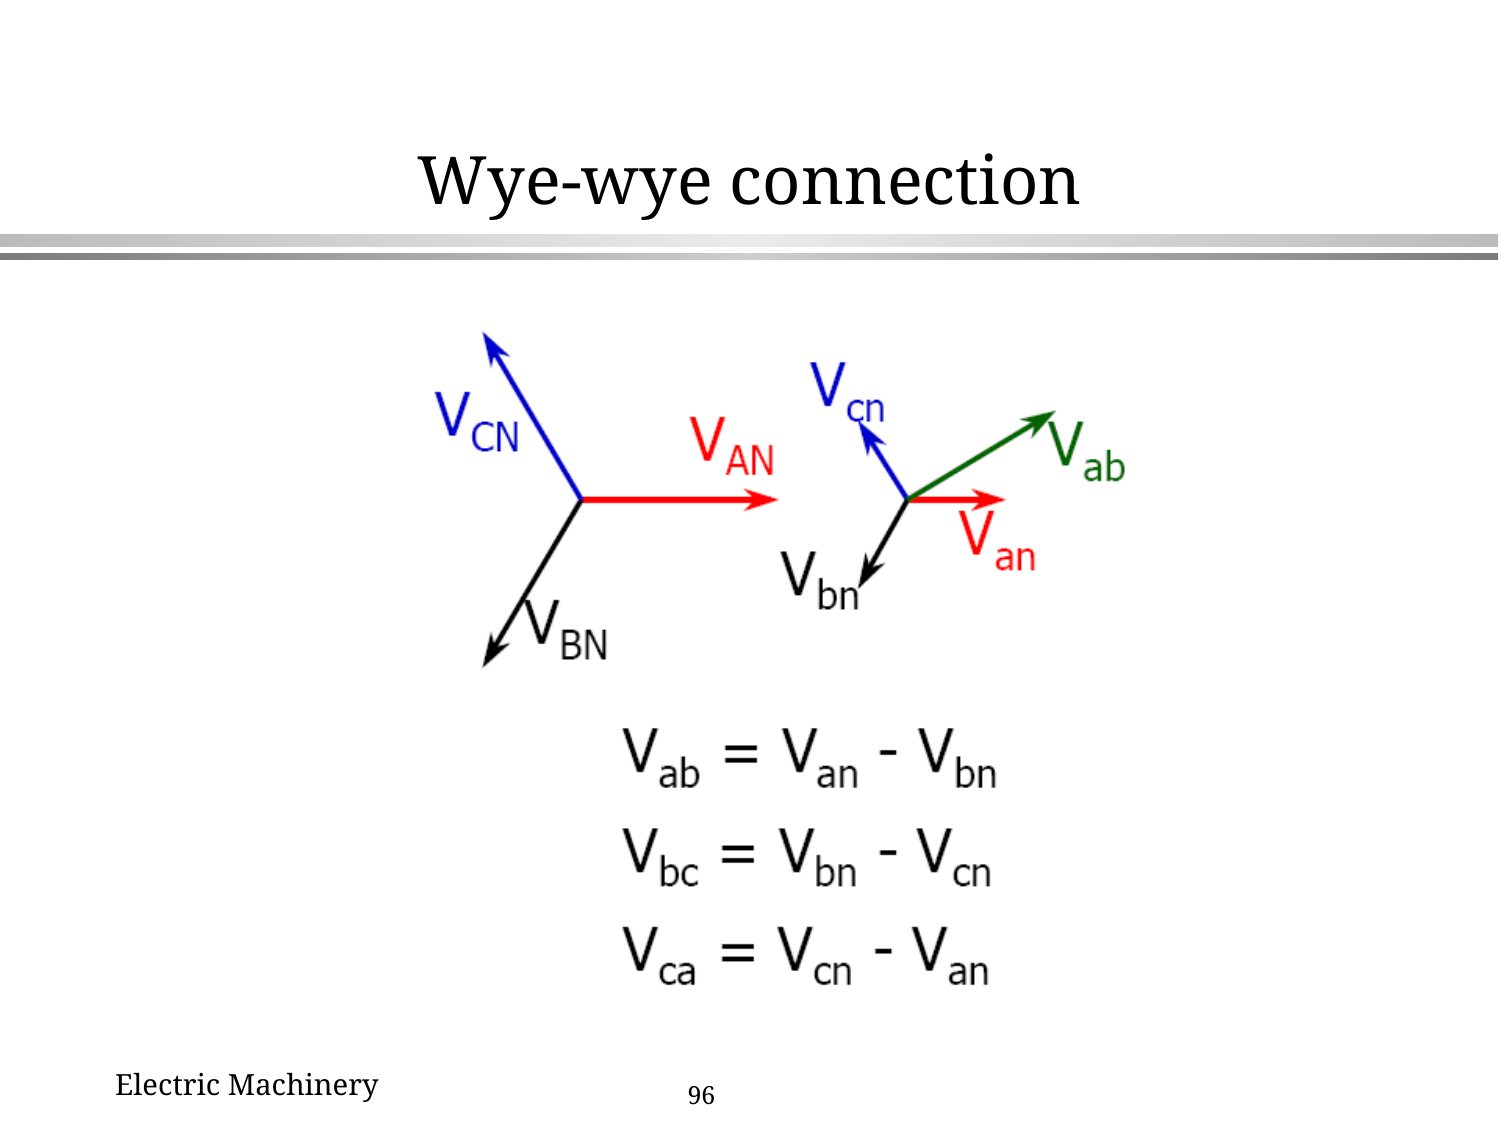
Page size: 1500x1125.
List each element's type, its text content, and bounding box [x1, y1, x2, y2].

picture [359, 314, 1167, 1007]
footer Electric Machinery [100, 1058, 576, 1090]
title Wye-wye connection [112, 37, 1388, 225]
